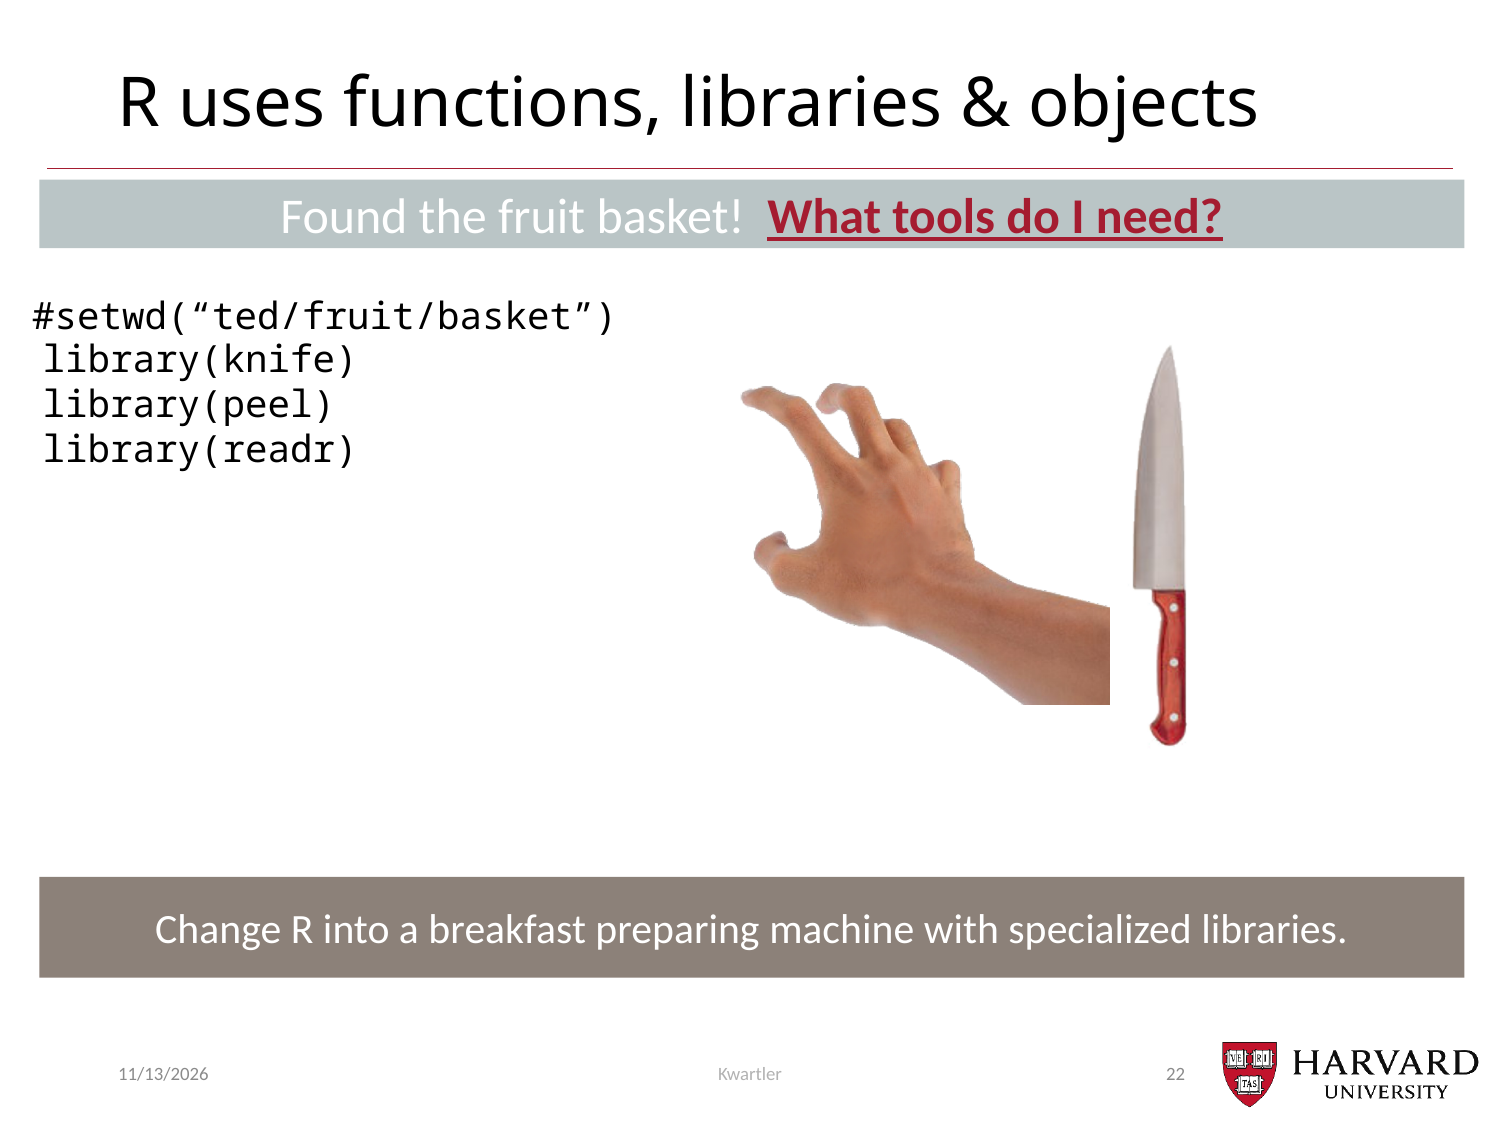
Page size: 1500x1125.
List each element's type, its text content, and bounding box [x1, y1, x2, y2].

text_box Found the fruit basket! What tools do I need? [38, 179, 1465, 249]
text_box #setwd(“ted/fruit/basket”) [17, 284, 632, 345]
text_box Change R into a breakfast preparing machine with specialized libraries. [38, 876, 1465, 979]
text_box library(knife) library(peel) library(readr) [27, 327, 373, 478]
slide_number 22 [1059, 1042, 1200, 1103]
picture [678, 332, 1376, 756]
title R uses functions, libraries & objects [103, 59, 1397, 157]
picture [1200, 1024, 1500, 1125]
footer Kwartler [496, 1042, 1004, 1103]
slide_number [103, 1042, 441, 1103]
